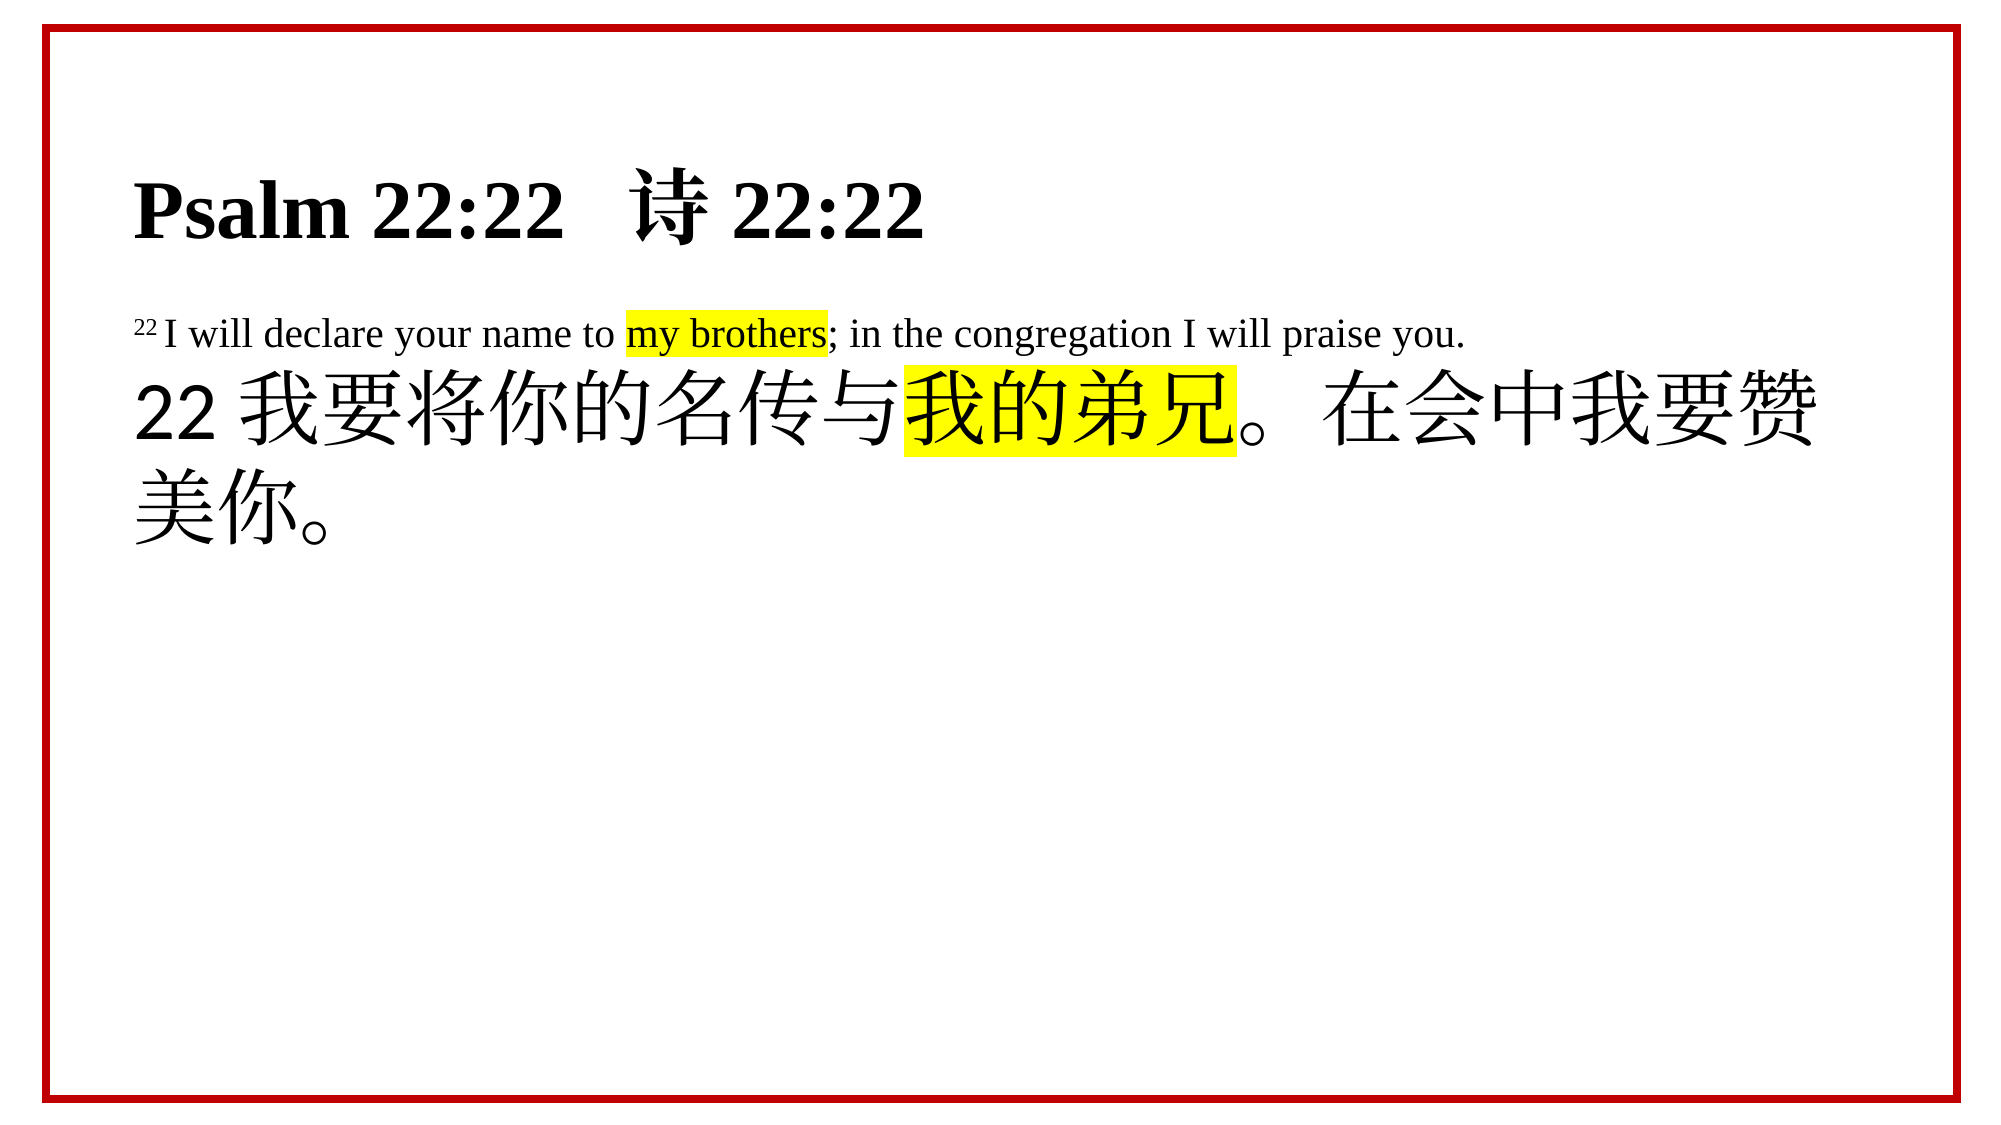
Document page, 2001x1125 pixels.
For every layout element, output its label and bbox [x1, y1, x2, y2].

text_box [45, 27, 1958, 1100]
